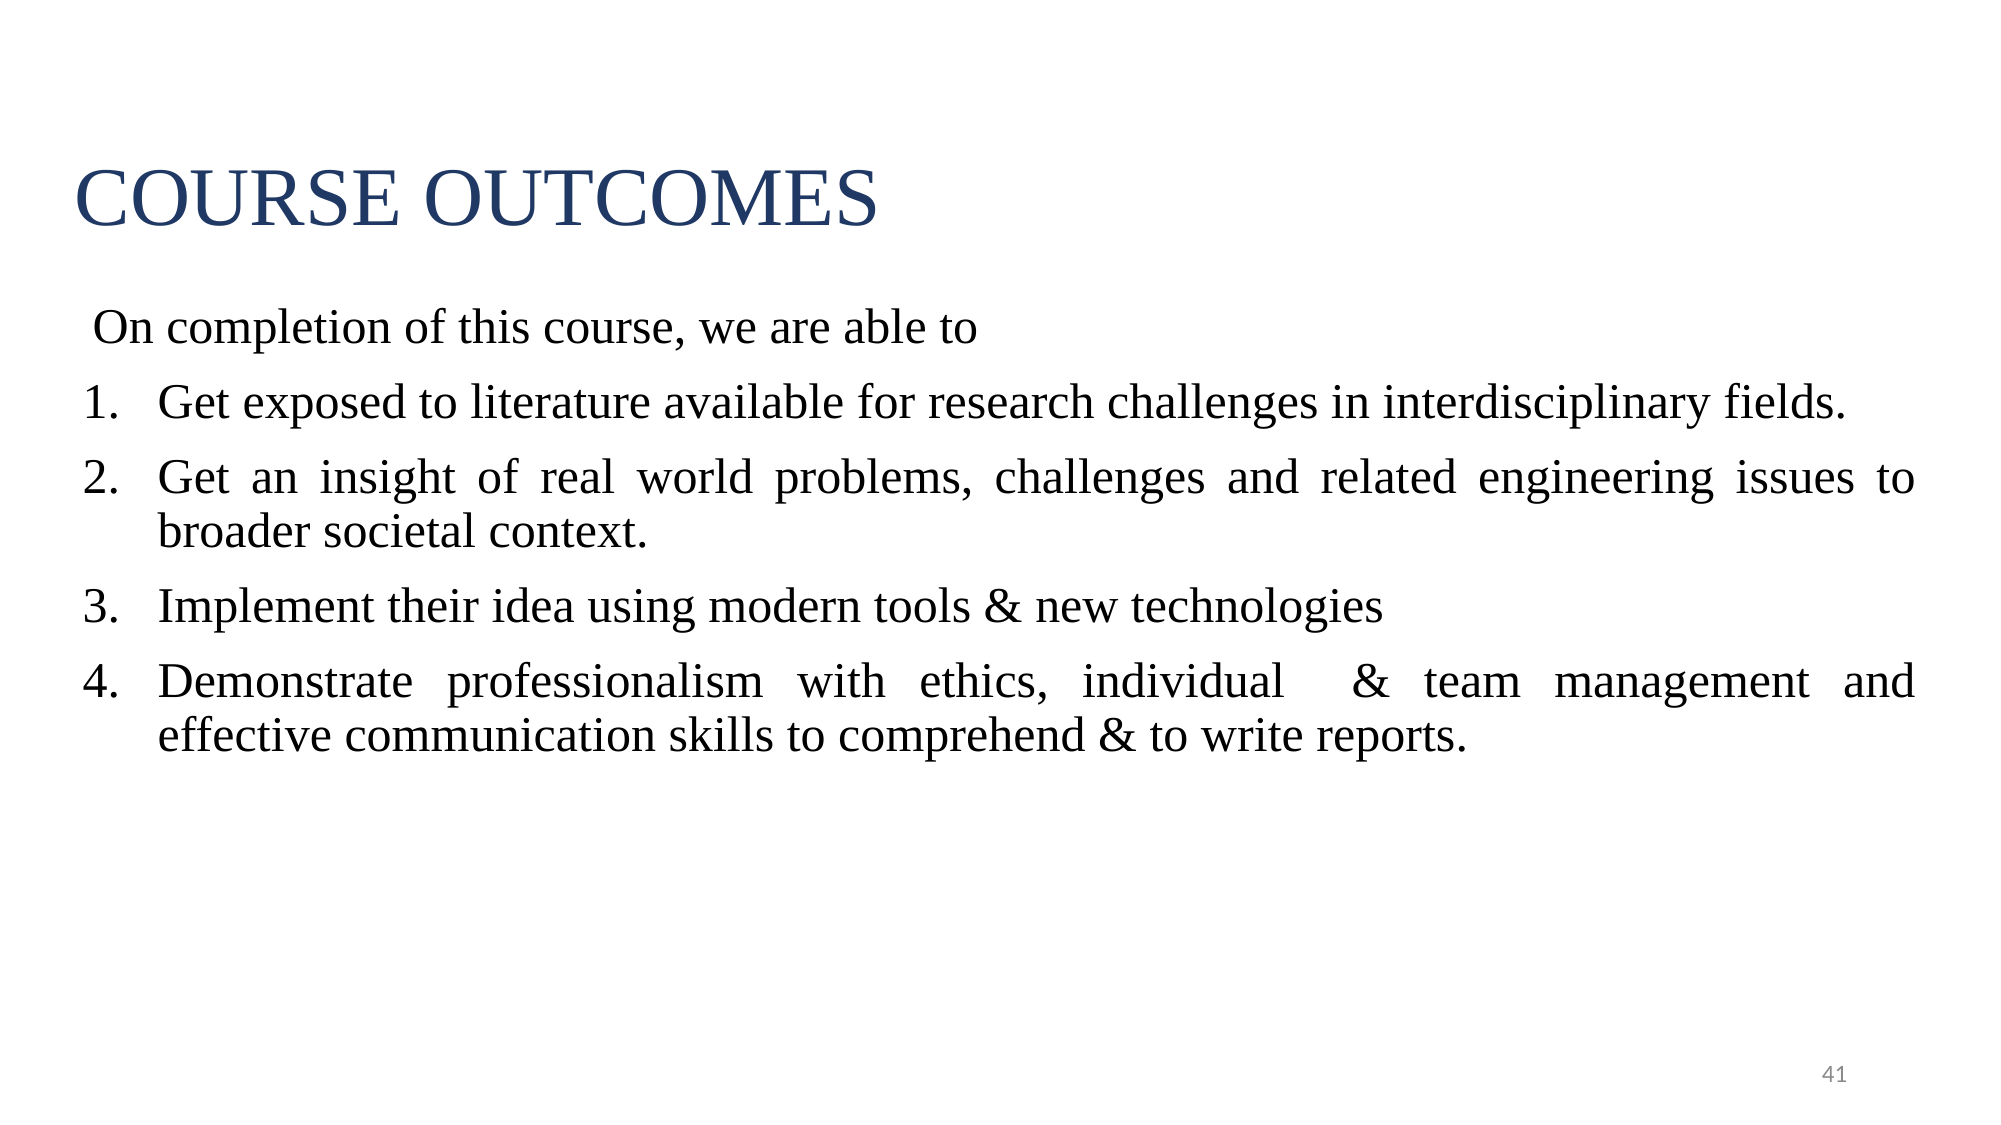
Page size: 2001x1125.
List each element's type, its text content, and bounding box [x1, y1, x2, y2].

slide_number 41 [1412, 1042, 1863, 1103]
text_box COURSE OUTCOMES [59, 134, 1319, 250]
list On completion of this course, we are able to Get exposed to literature available for research challenges in interdisciplinary fields. Get an insight of real world problems, challenges and related engineering issues to broader societal context. Implement their idea using modern tools & new technologies Demonstrate professionalism with ethics, individual & team management and effective communication skills to comprehend & to write reports. [67, 293, 1933, 991]
